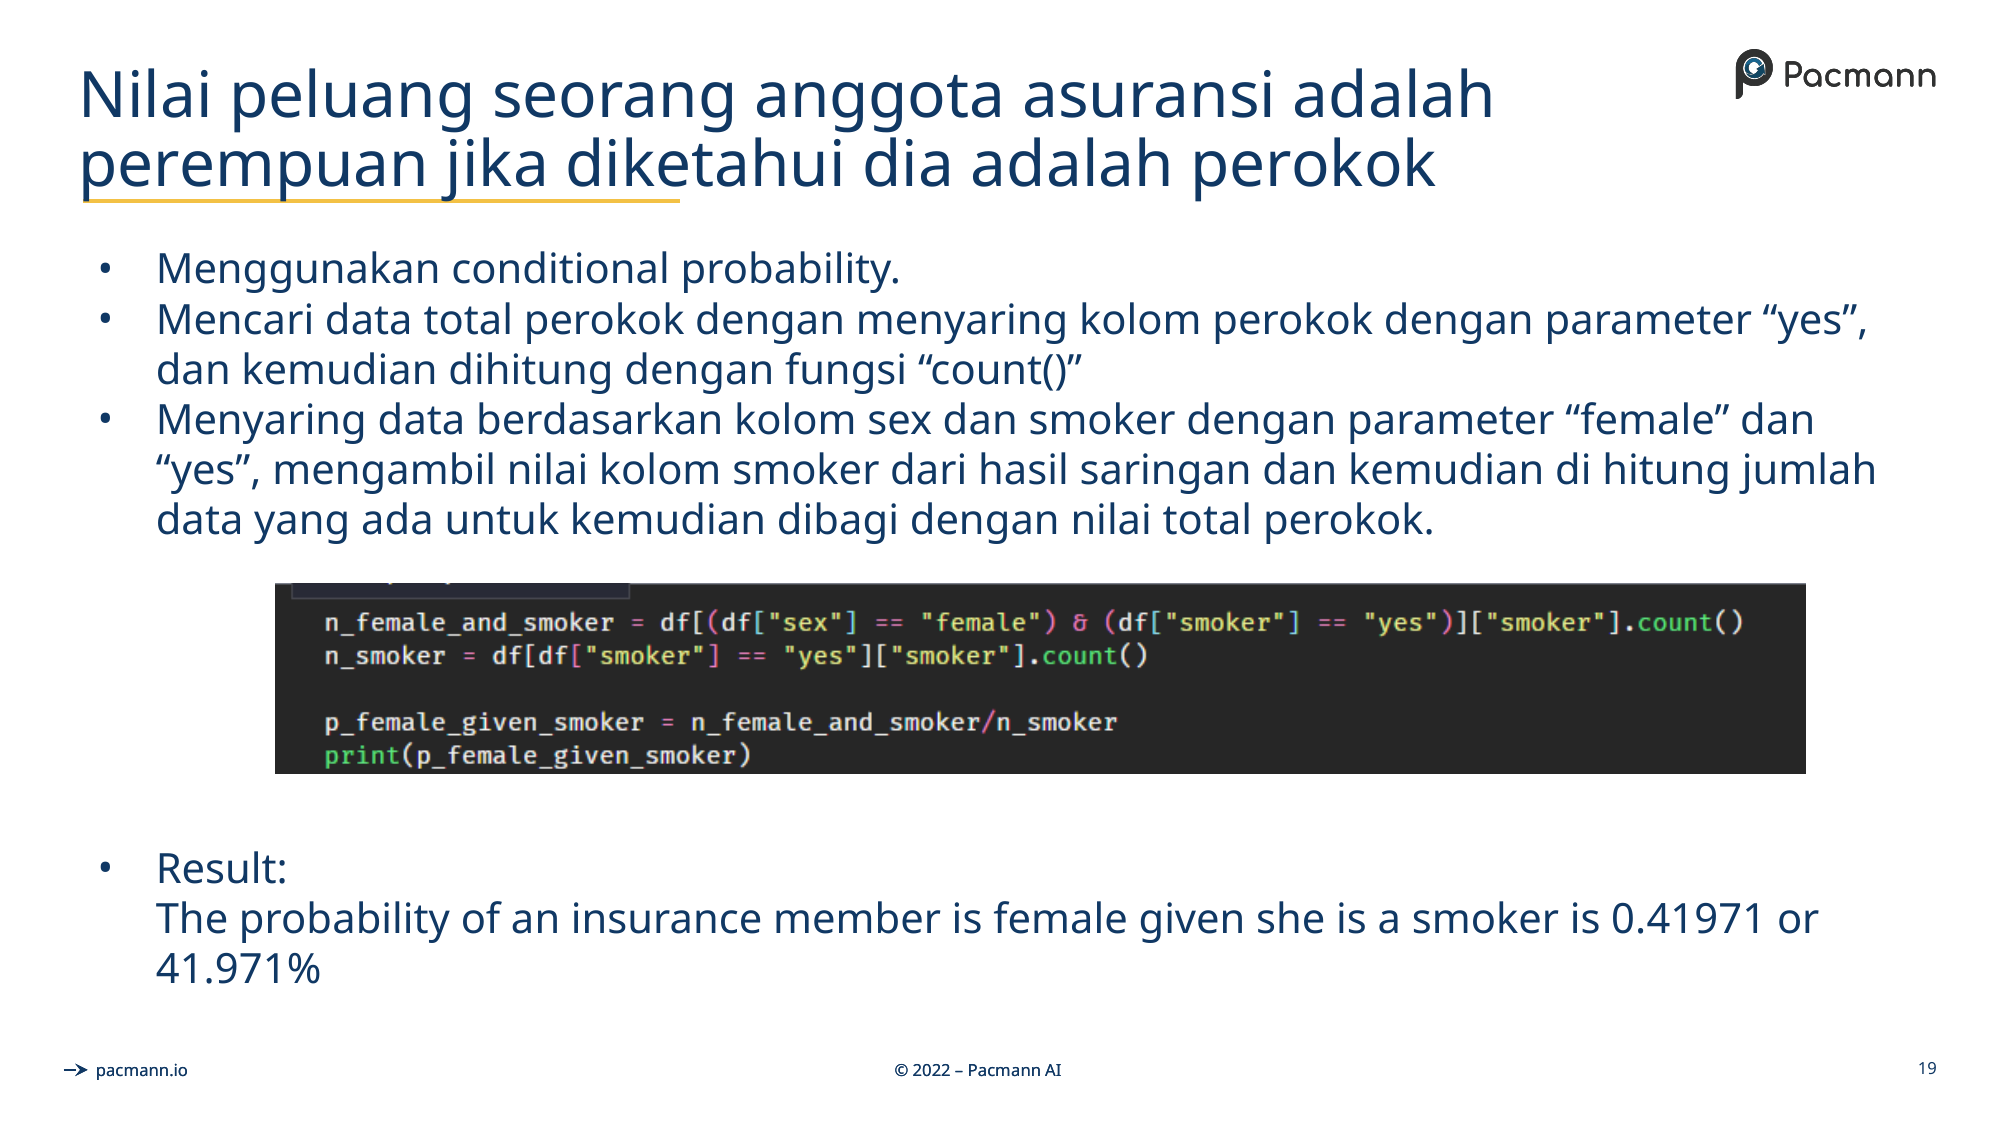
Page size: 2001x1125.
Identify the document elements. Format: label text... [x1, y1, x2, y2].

picture [1707, 36, 1966, 112]
text_box Menggunakan conditional probability. Mencari data total perokok dengan menyaring kolom perokok dengan parameter “yes”, dan kemudian dihitung dengan fungsi “count()” Menyaring data berdasarkan kolom sex dan smoker dengan parameter “female” dan “yes”, mengambil nilai kolom smoker dari hasil saringan dan kemudian di hitung jumlah data yang ada untuk kemudian dibagi dengan nilai total perokok. [65, 234, 1934, 550]
title Nilai peluang seorang anggota asuransi adalah perempuan jika diketahui dia adalah perokok [63, 22, 1514, 240]
picture [275, 582, 1806, 774]
text_box Result: The probability of an insurance member is female given she is a smoker is 0.41971 or 41.971% [65, 833, 1934, 999]
